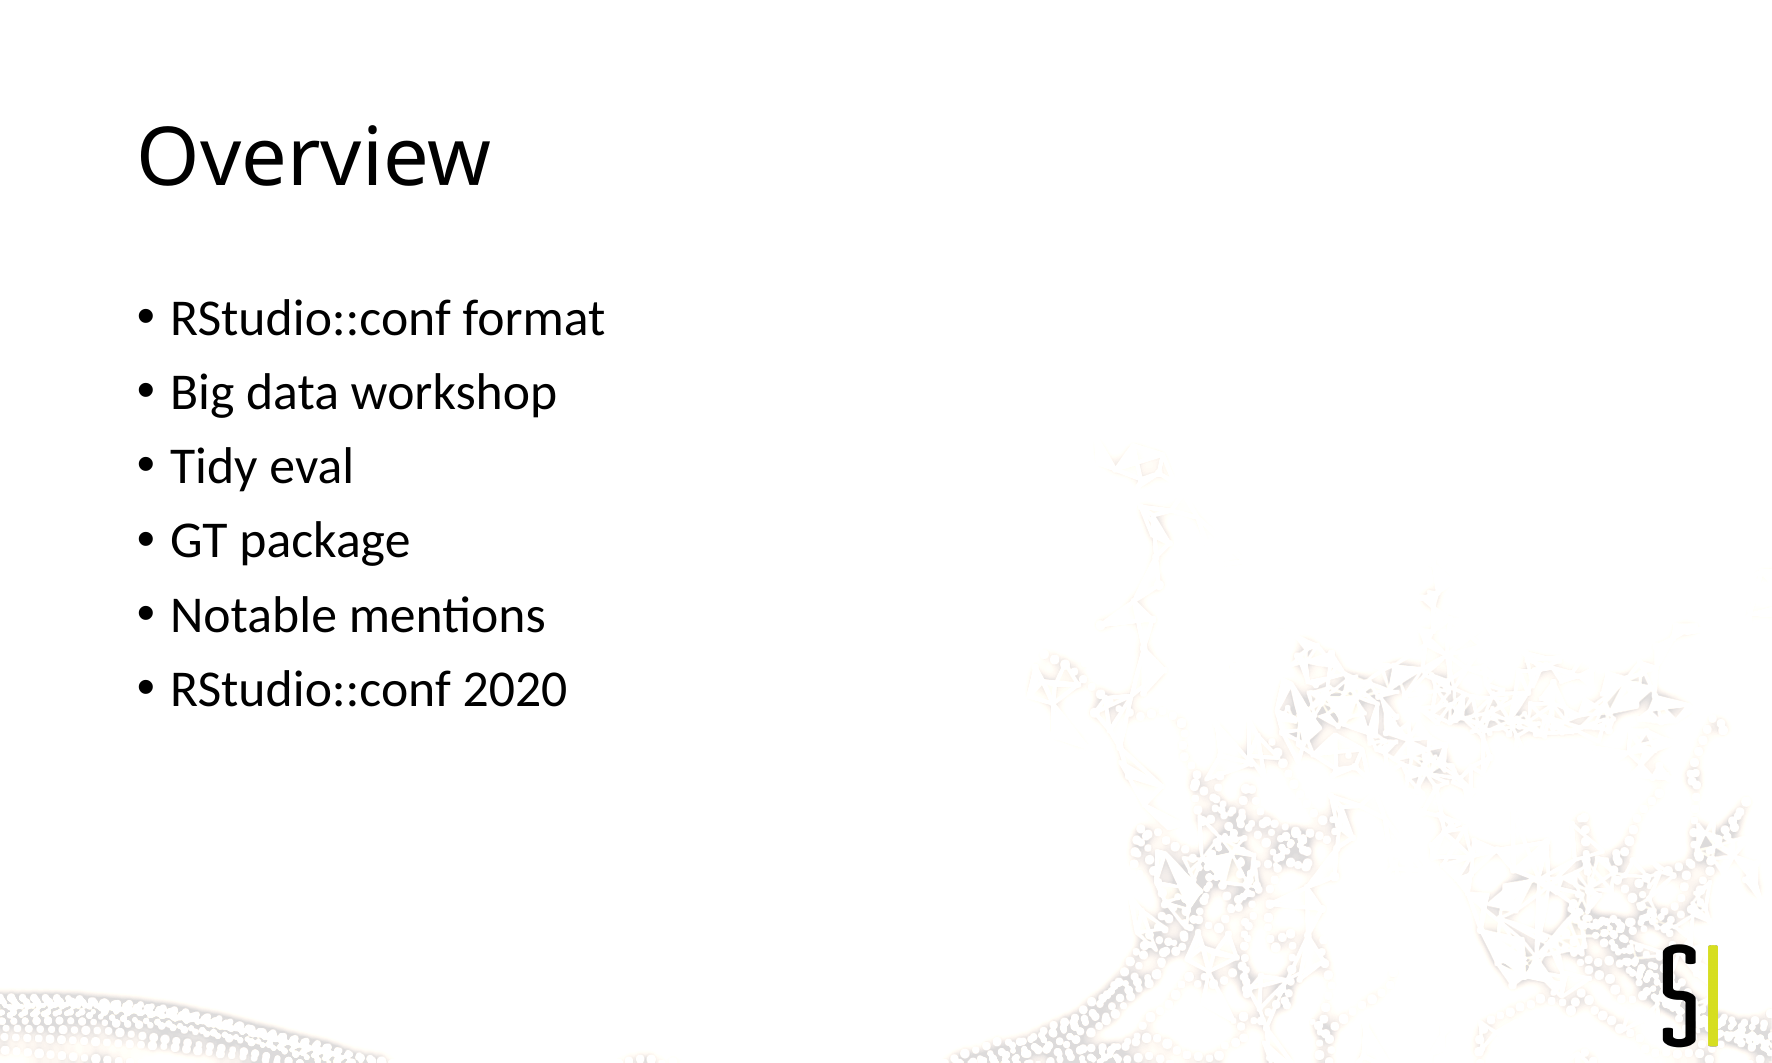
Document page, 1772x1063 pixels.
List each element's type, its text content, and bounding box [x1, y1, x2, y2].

picture [1637, 940, 1747, 1050]
list RStudio::conf format Big data workshop Tidy eval GT package Notable mentions RStudio::conf 2020 [121, 282, 1650, 958]
title Overview [121, 56, 1650, 262]
